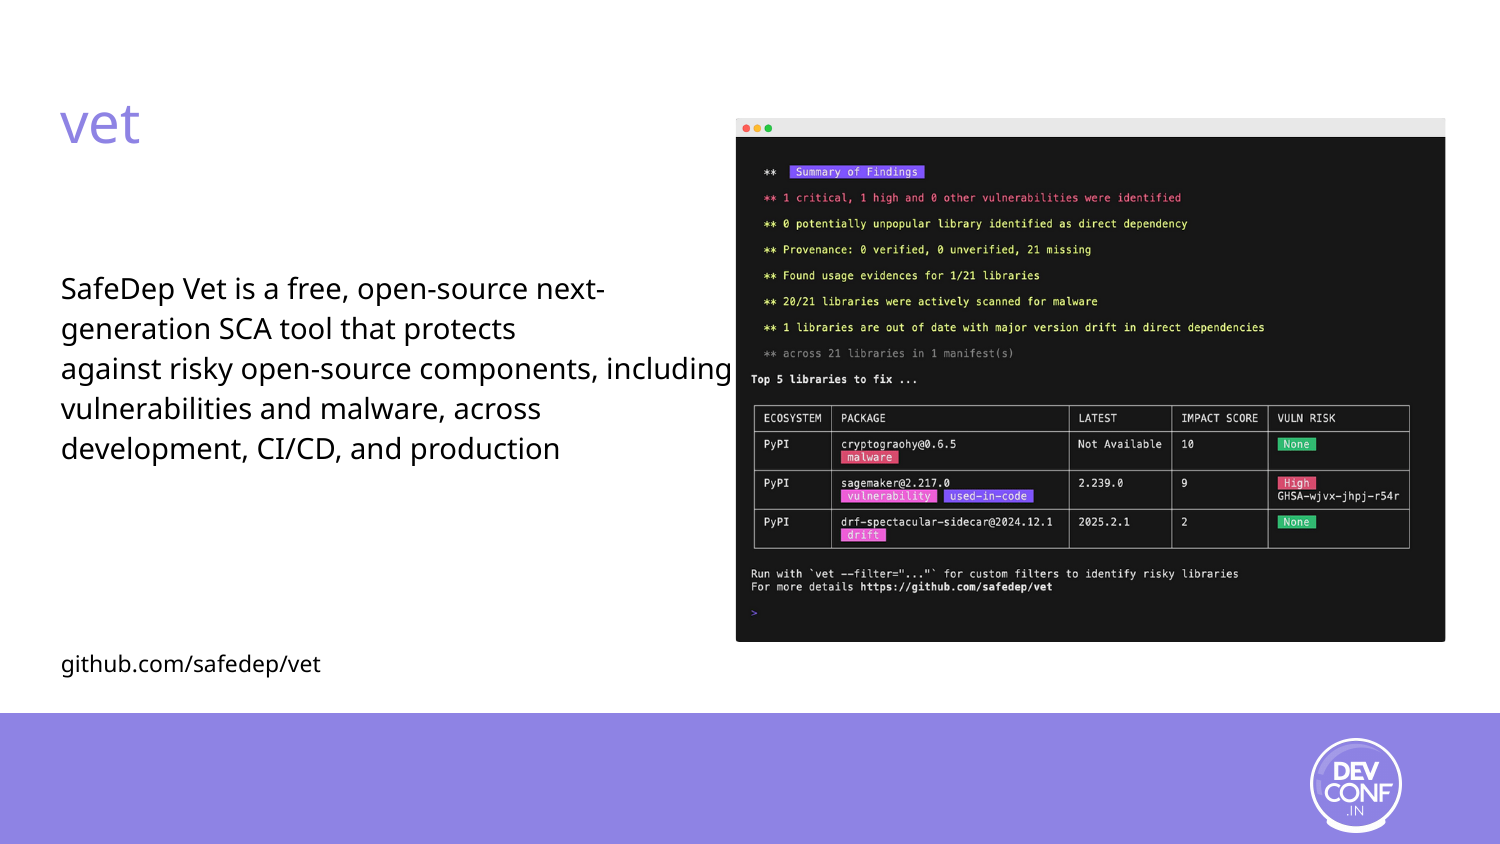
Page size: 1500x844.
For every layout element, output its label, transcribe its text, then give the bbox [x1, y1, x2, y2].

picture [1310, 738, 1402, 833]
title vet [59, 73, 578, 168]
text_box [735, 118, 1446, 642]
text_box SafeDep Vet is a free, open-source next-generation SCA tool that protects against risky open-source components, including vulnerabilities and malware, across development, CI/CD, and production [45, 249, 735, 481]
text_box github.com/safedep/vet [45, 630, 538, 692]
